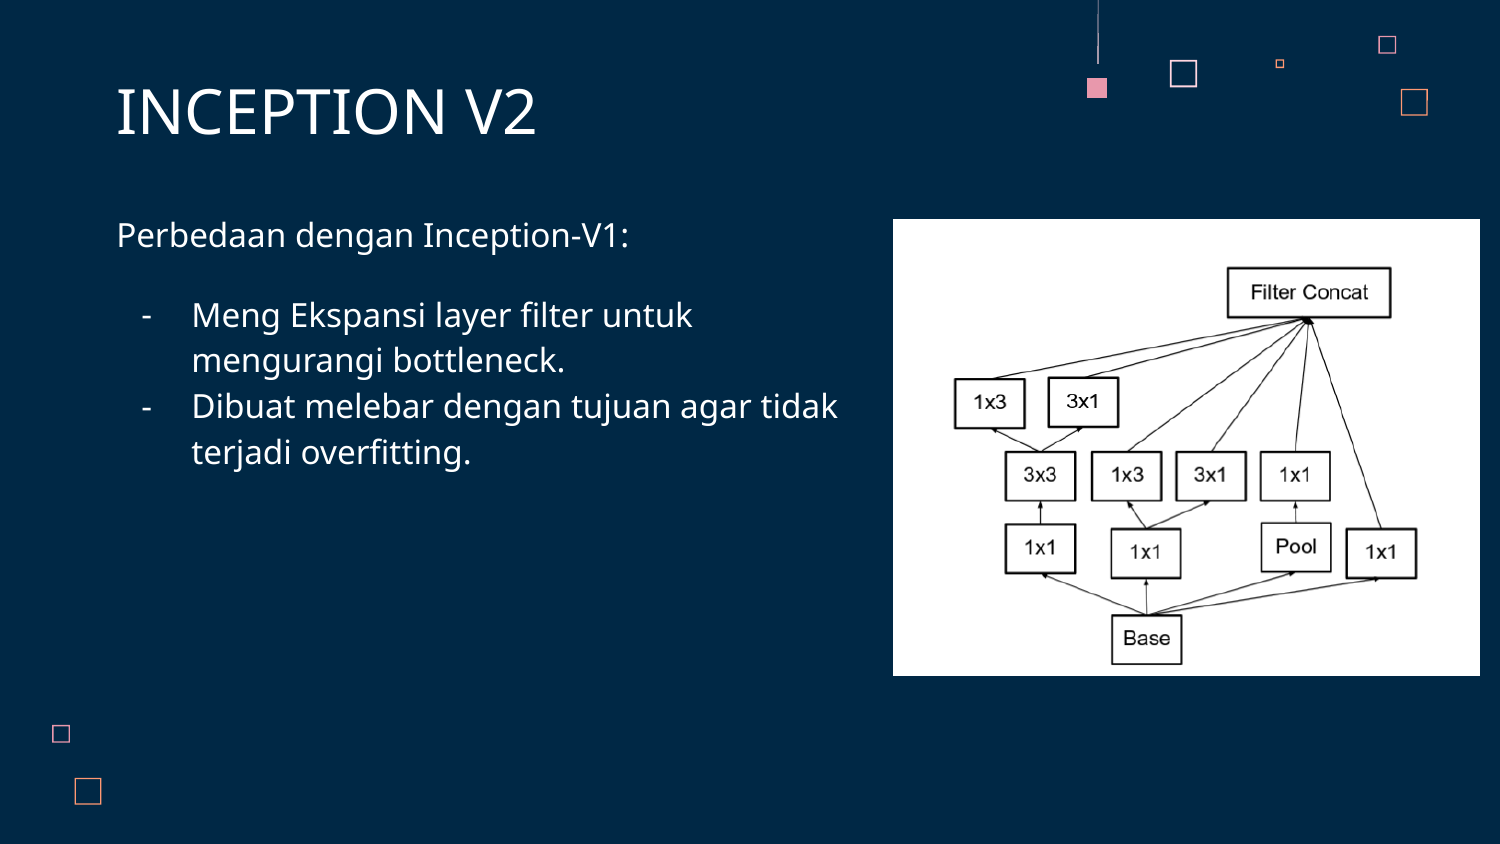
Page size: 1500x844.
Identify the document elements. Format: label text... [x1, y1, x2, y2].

picture [893, 219, 1480, 676]
title INCEPTION V2 [101, 67, 878, 163]
list Perbedaan dengan Inception-V1: Meng Ekspansi layer filter untuk mengurangi bottleneck. Dibuat melebar dengan tujuan agar tidak terjadi overfitting. [101, 193, 865, 736]
